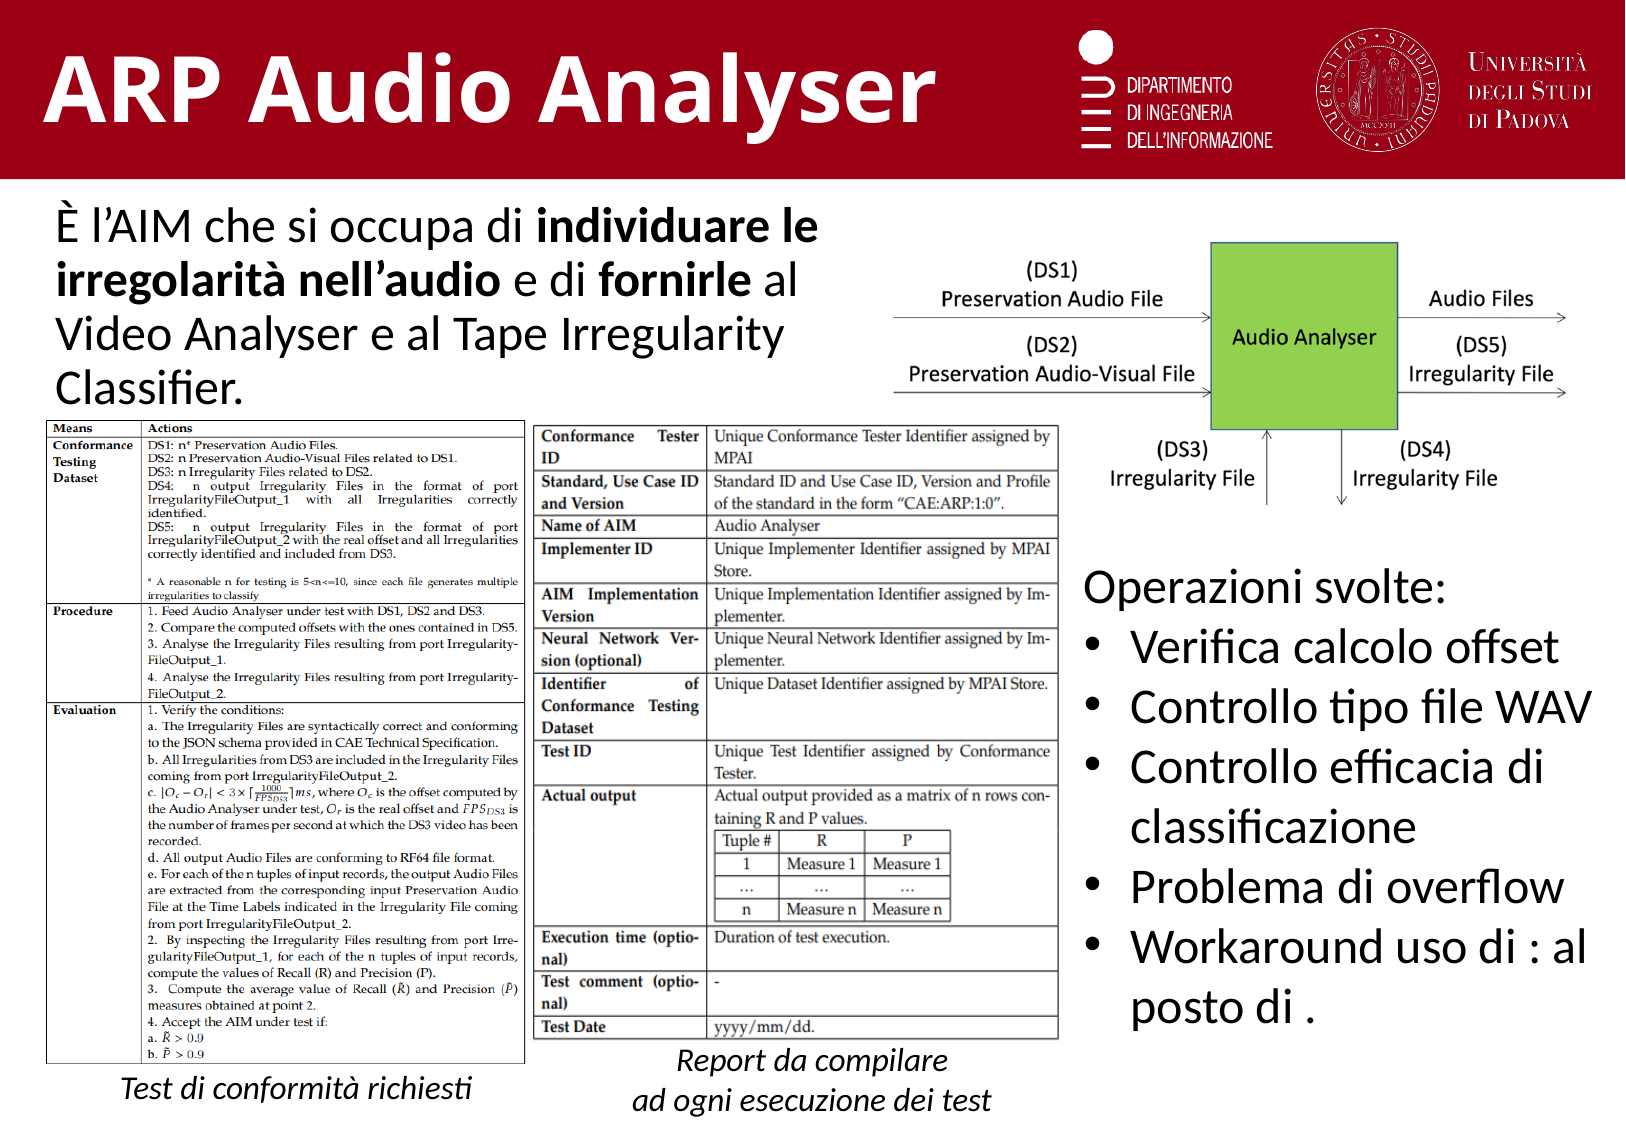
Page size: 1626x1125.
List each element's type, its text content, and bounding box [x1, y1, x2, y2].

text_box Operazioni svolte: Verifica calcolo offset Controllo tipo file WAV Controllo efficacia di classificazione Problema di overflow Workaround uso di : al posto di . [1068, 545, 1625, 1041]
text_box Report da compilare ad ogni esecuzione dei test [612, 1046, 1012, 1125]
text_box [0, 0, 1625, 180]
text_box Test di conformità richiesti [28, 1058, 564, 1114]
picture [40, 224, 1585, 1070]
list È l’AIM che si occupa di individuare le irregolarità nell’audio e di fornirle al Video Analyser e al Tape Irregularity Classifier. [40, 192, 838, 405]
